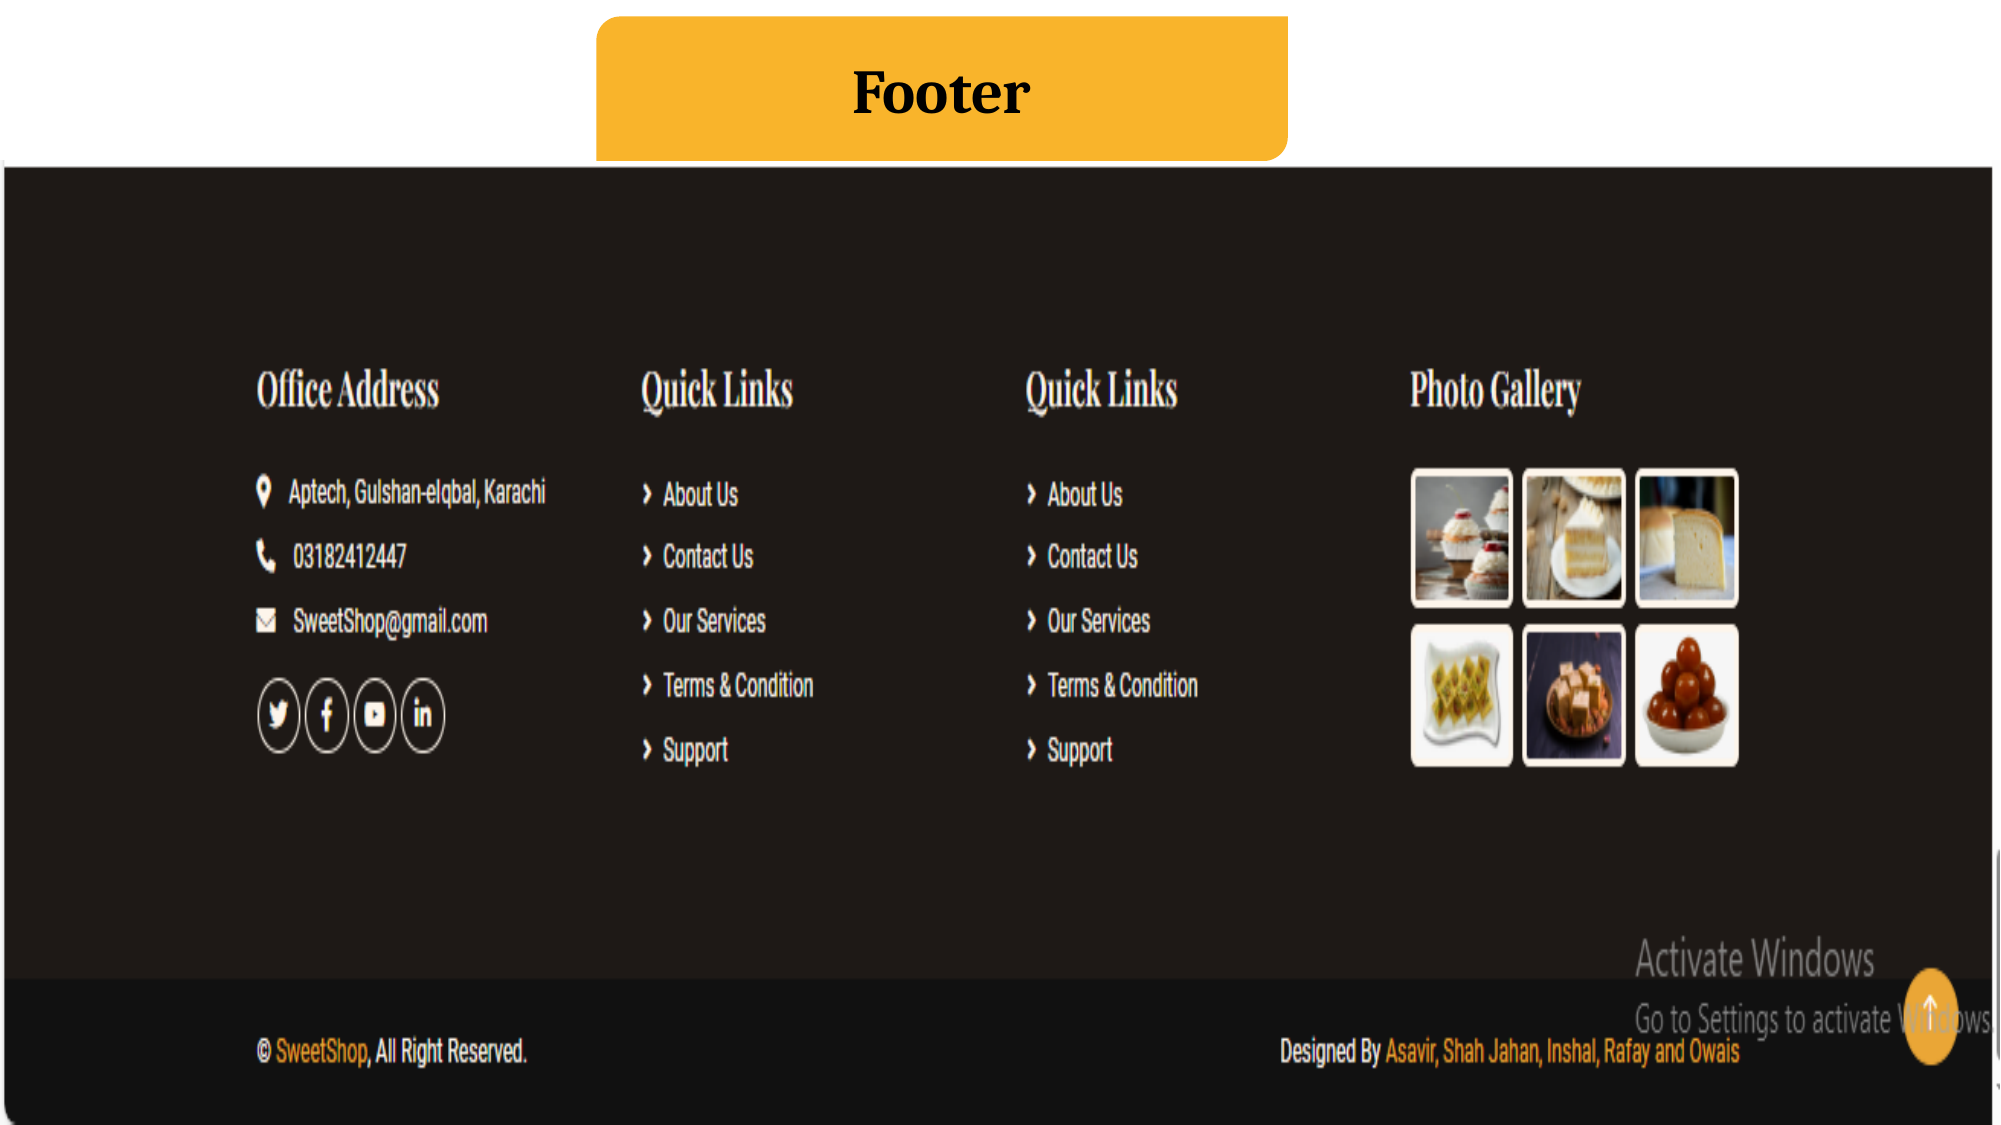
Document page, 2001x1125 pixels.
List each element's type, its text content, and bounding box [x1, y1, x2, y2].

text_box Footer [685, 43, 1199, 133]
text_box [595, 15, 1289, 160]
picture [0, 160, 2000, 1125]
